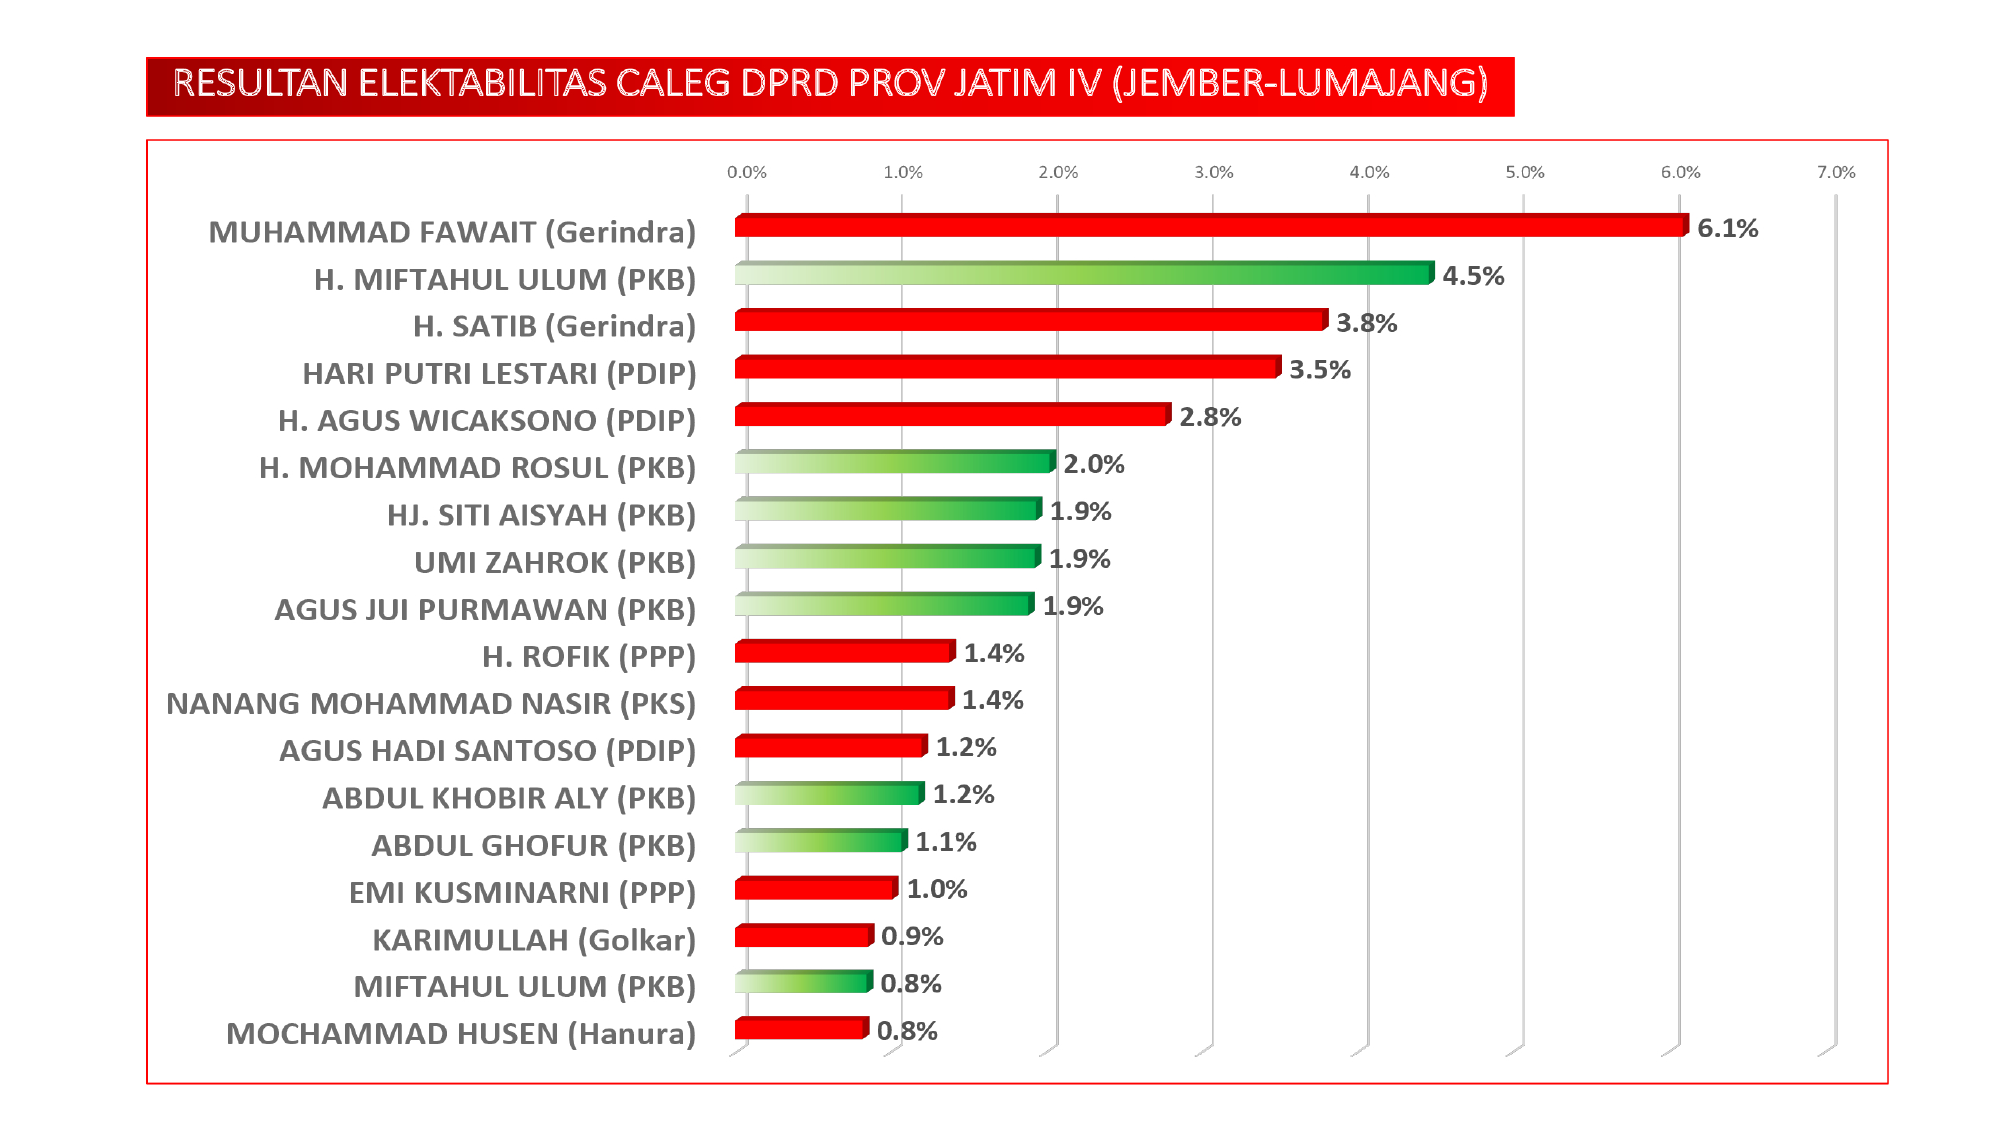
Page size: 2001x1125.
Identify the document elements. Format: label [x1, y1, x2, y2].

list [0, 0, 2000, 1125]
